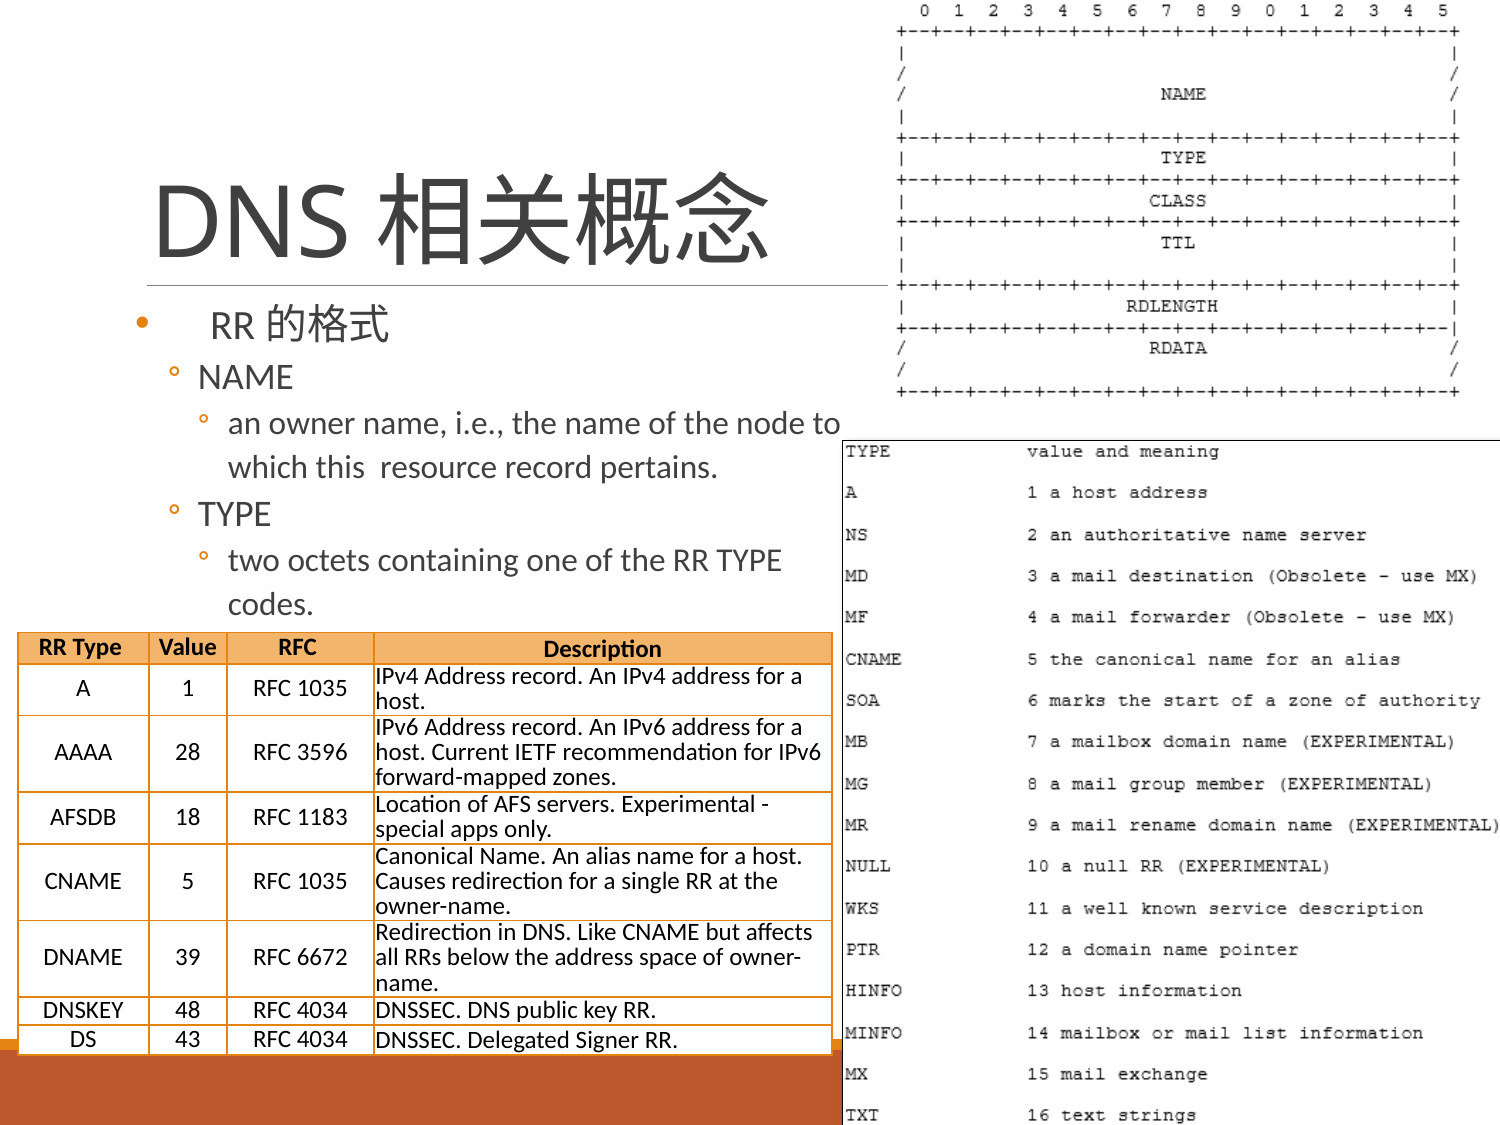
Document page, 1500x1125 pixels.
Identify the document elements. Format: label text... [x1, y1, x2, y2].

table_cell 5 [150, 845, 226, 920]
table_cell DS [19, 1026, 148, 1054]
table_cell Location of AFS servers. Experimental - special apps only. [375, 793, 831, 843]
table_cell Redirection in DNS. Like CNAME but affects all RRs below the address space of owner-name. [375, 921, 831, 996]
table_cell RFC 1035 [228, 845, 373, 920]
list RR的格式 NAME an owner name, i.e., the name of the node to which this resource record pertains. TYPE two octets containing one of the RR TYPE codes. [135, 285, 870, 1108]
table_cell 43 [150, 1026, 226, 1054]
table_cell CNAME [19, 845, 148, 920]
table_cell 48 [150, 998, 226, 1024]
table_cell DNSKEY [19, 998, 148, 1024]
table_header Description [375, 633, 831, 663]
table_cell A [19, 665, 148, 715]
table_cell Canonical Name. An alias name for a host. Causes redirection for a single RR at the owner-name. [375, 845, 831, 920]
table_cell 18 [150, 793, 226, 843]
table_header Value [150, 633, 226, 663]
table_cell RFC 6672 [228, 921, 373, 996]
table_cell IPv4 Address record. An IPv4 address for a host. [375, 665, 831, 715]
table_header RFC [228, 633, 373, 663]
picture [888, 0, 1474, 411]
table_cell RFC 4034 [228, 998, 373, 1024]
table_cell RFC 1035 [228, 665, 373, 715]
table_cell AAAA [19, 716, 148, 791]
table_cell IPv6 Address record. An IPv6 address for a host. Current IETF recommendation for IPv6 forward-mapped zones. [375, 716, 831, 791]
picture [842, 439, 1500, 1125]
table_cell 1 [150, 665, 226, 715]
table_cell RFC 3596 [228, 716, 373, 791]
table_cell DNSSEC. DNS public key RR. [375, 998, 831, 1024]
table_cell 39 [150, 921, 226, 996]
table_cell RFC 1183 [228, 793, 373, 843]
table_cell DNAME [19, 921, 148, 996]
table_cell DNSSEC. Delegated Signer RR. [375, 1026, 831, 1054]
table_cell RFC 4034 [228, 1026, 373, 1054]
title DNS相关概念 [135, 47, 885, 285]
table_cell AFSDB [19, 793, 148, 843]
table_header RR Type [19, 633, 148, 663]
table_cell 28 [150, 716, 226, 791]
